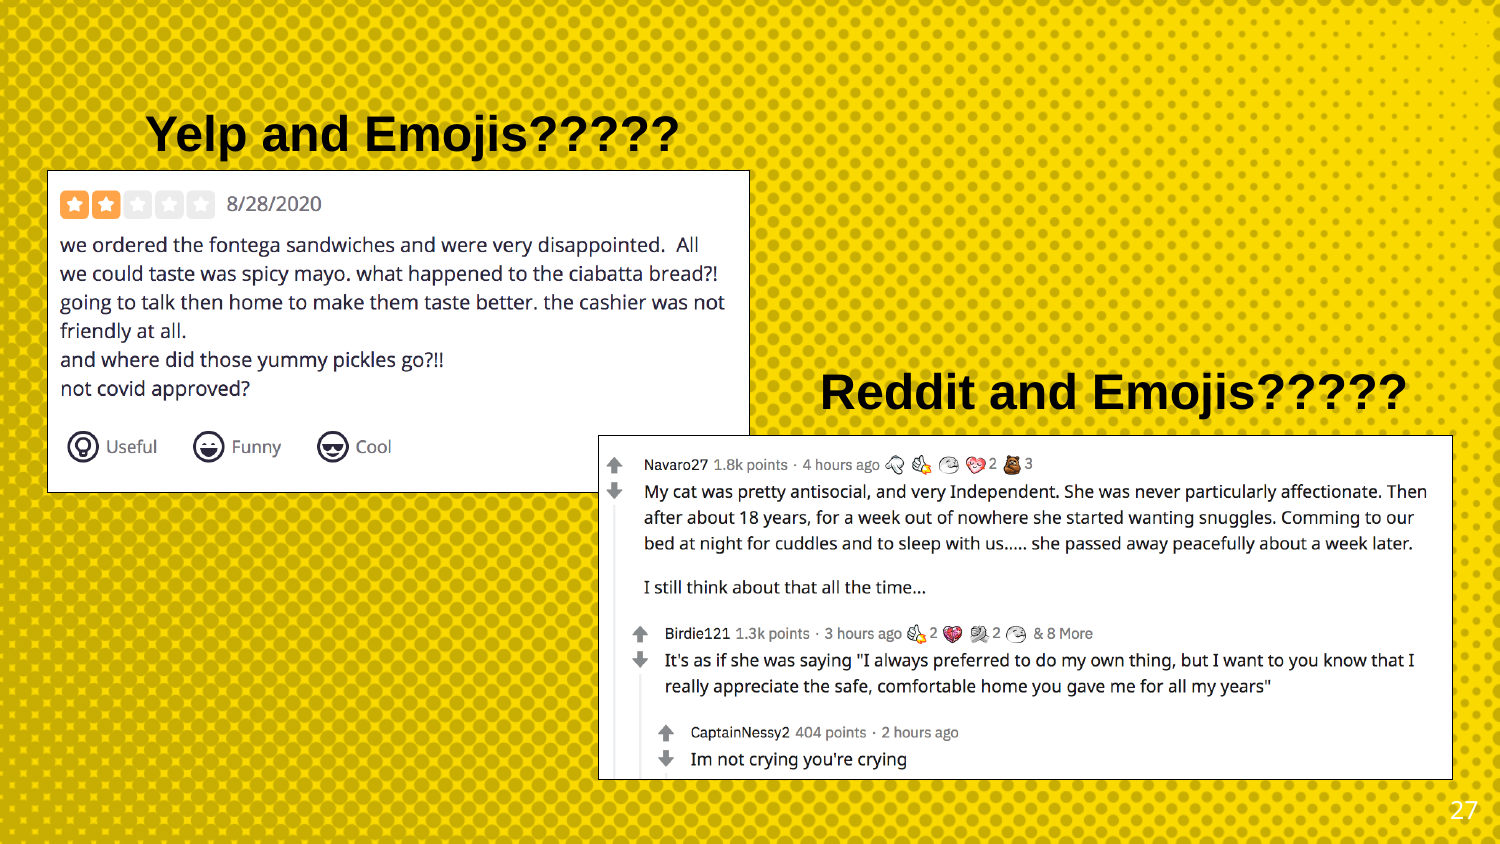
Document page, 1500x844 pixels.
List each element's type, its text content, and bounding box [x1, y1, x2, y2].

text_box Yelp and Emojis????? [130, 94, 750, 169]
text_box Reddit and Emojis????? [805, 351, 1425, 427]
slide_number 27 [1403, 779, 1494, 844]
picture [47, 169, 1453, 780]
